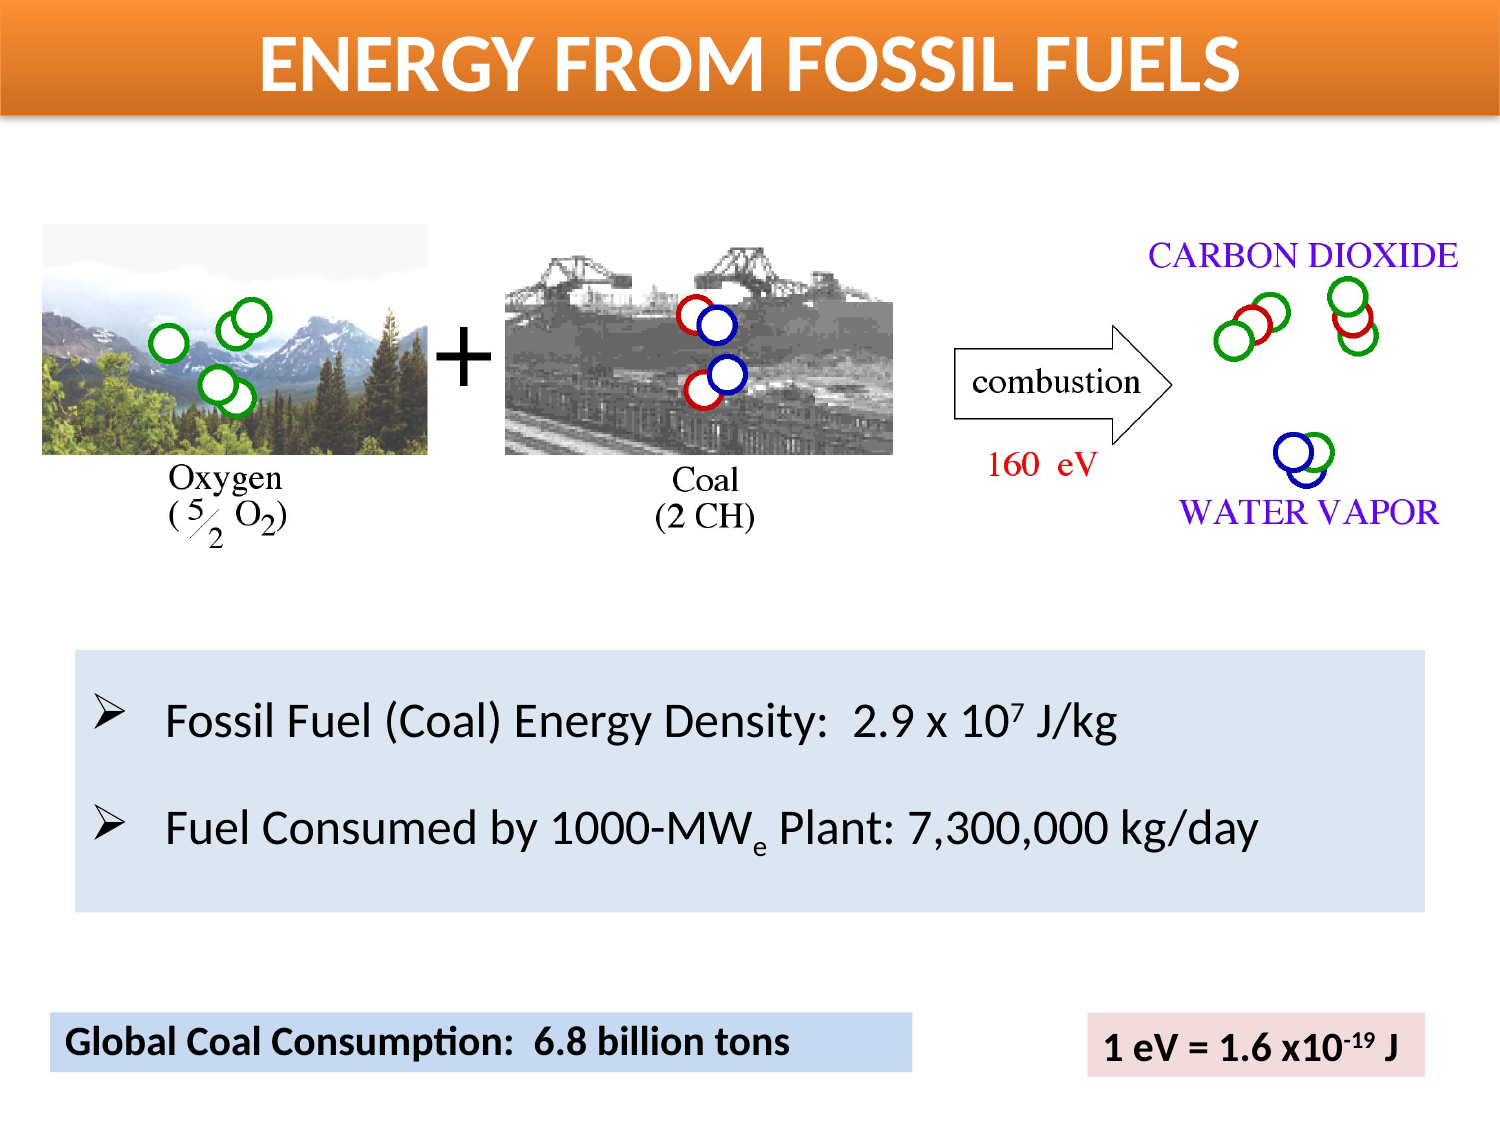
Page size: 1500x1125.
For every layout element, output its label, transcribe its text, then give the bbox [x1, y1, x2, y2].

list Fossil Fuel (Coal) Energy Density: 2.9 x 107 J/kg Fuel Consumed by 1000-MWe Plant: 7,300,000 kg/day [75, 650, 1425, 913]
picture [42, 224, 1458, 549]
text_box 1 eV = 1.6 x10-19 J [1087, 1012, 1425, 1078]
text_box ENERGY FROM FOSSIL FUELS [0, 0, 1500, 116]
text_box Global Coal Consumption: 6.8 billion tons [50, 1012, 913, 1073]
